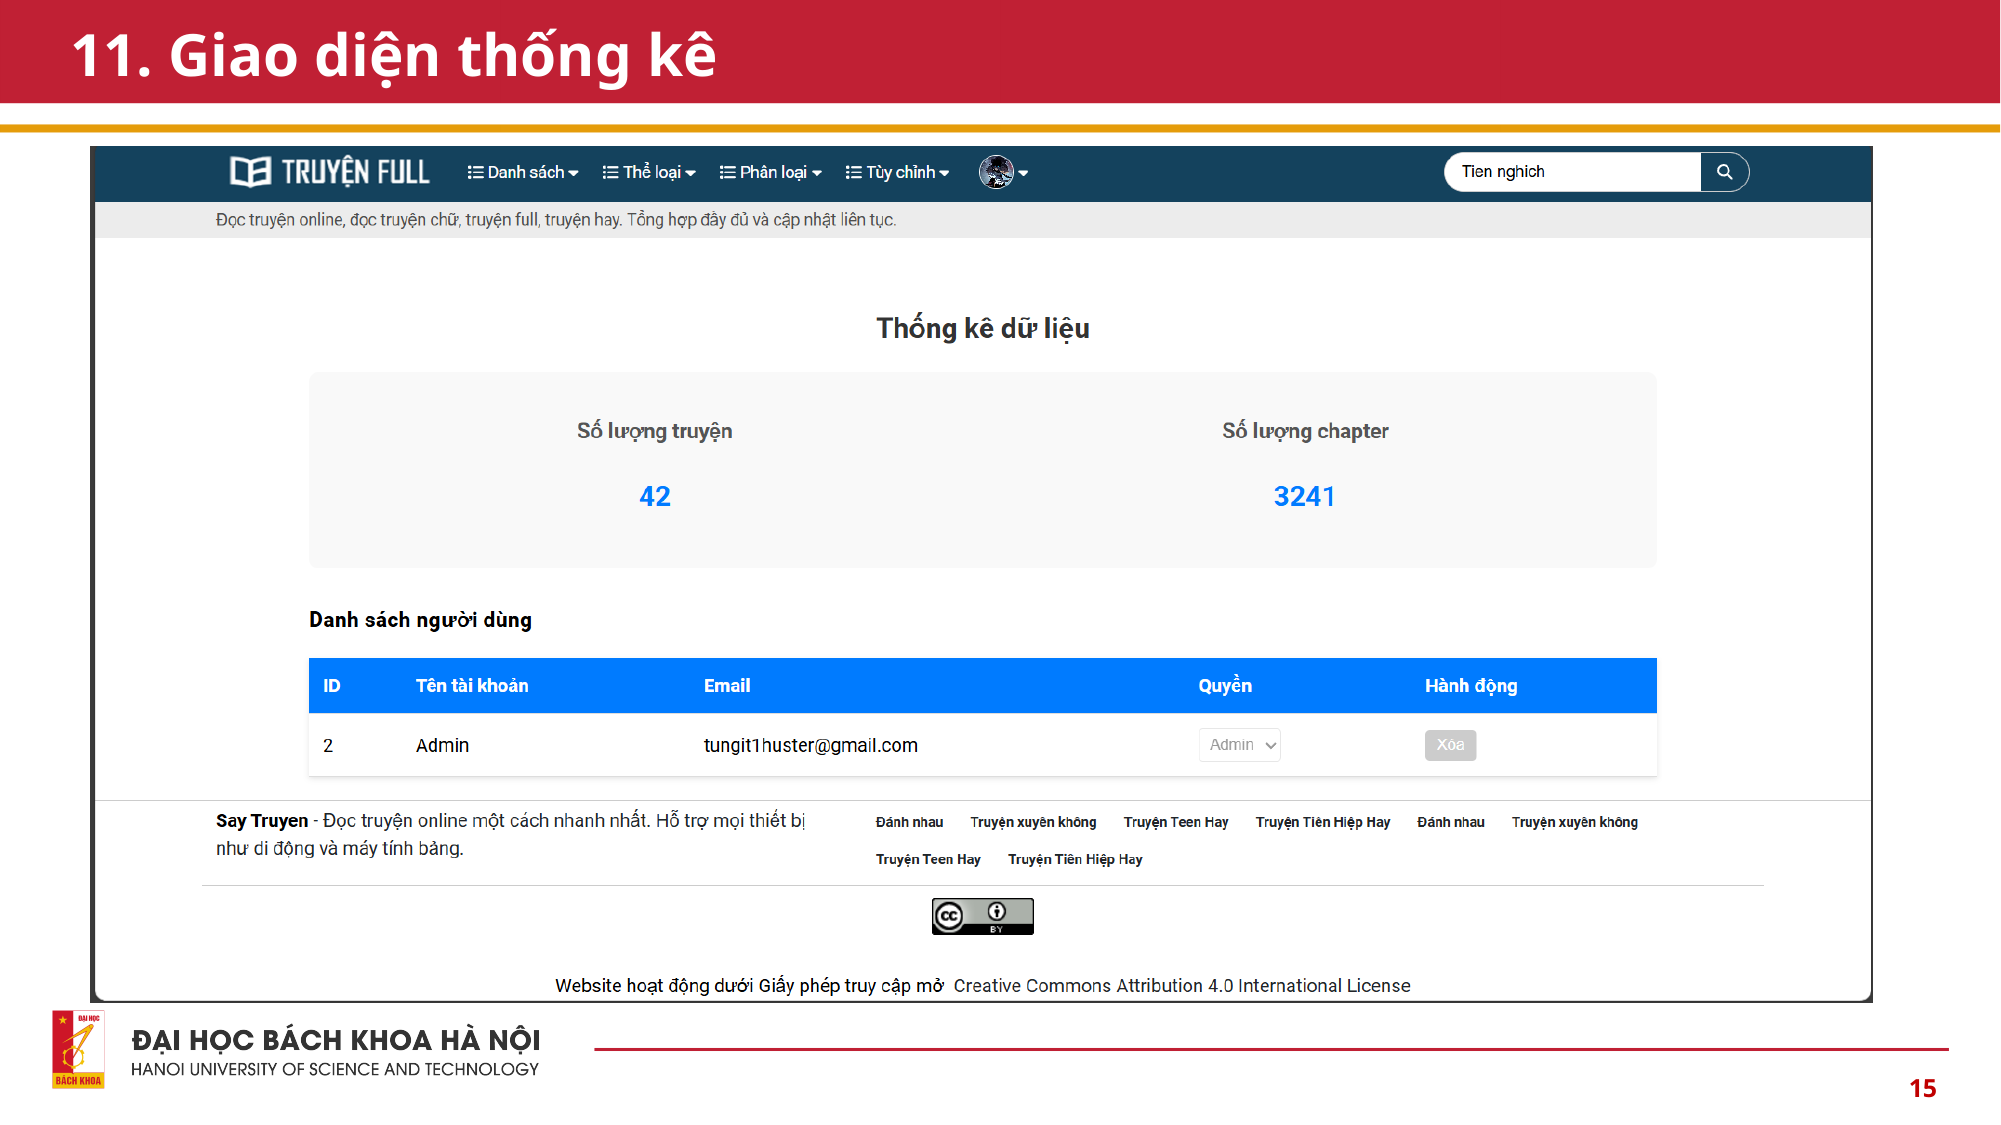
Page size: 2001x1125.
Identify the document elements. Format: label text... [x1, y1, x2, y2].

title 11. Giao diện thống kê [55, 18, 1945, 90]
picture [0, 0, 2001, 1125]
slide_number 15 [1502, 1065, 1953, 1125]
